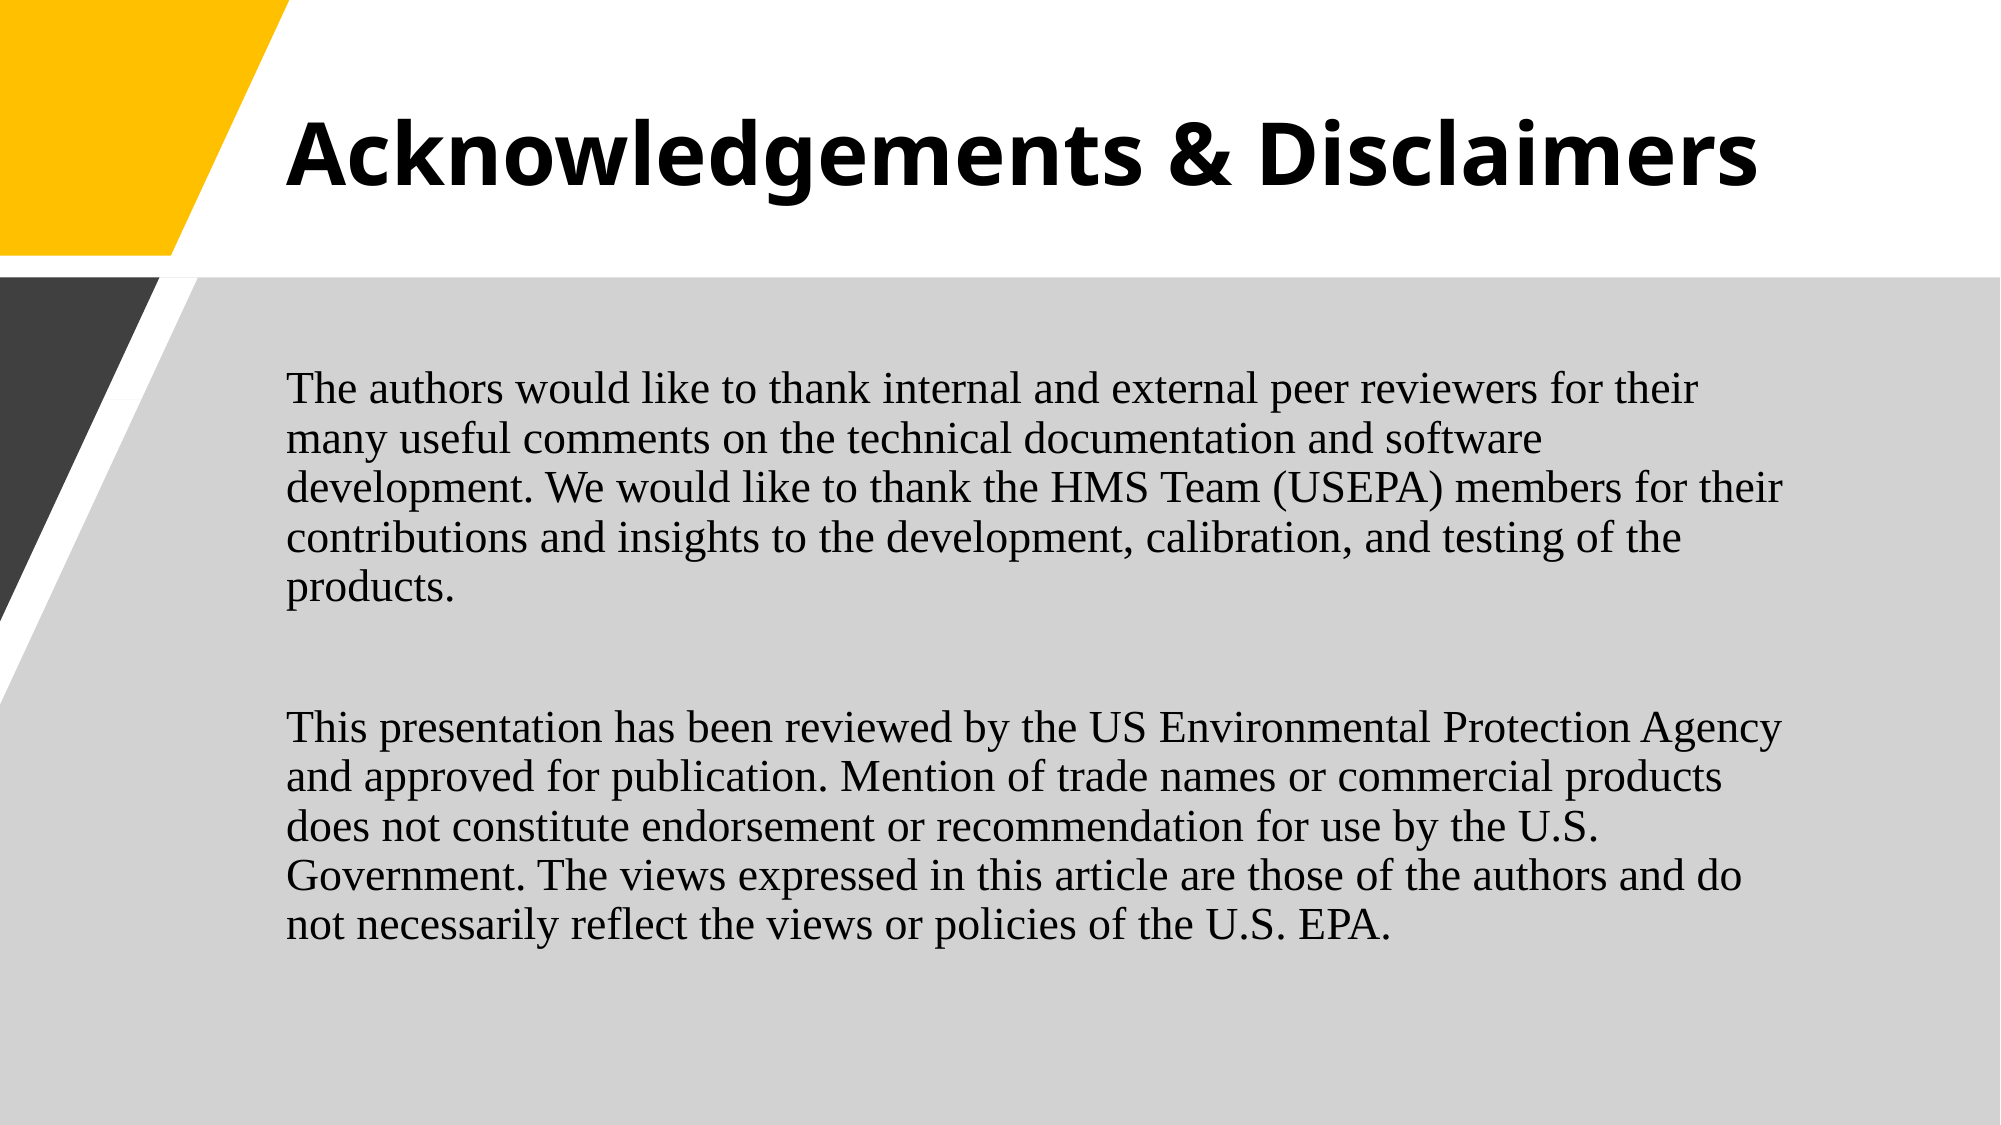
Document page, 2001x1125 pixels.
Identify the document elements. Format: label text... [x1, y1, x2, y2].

list The authors would like to thank internal and external peer reviewers for their many useful comments on the technical documentation and software development. We would like to thank the HMS Team (USEPA) members for their contributions and insights to the development, calibration, and testing of the products. This presentation has been reviewed by the US Environmental Protection Agency and approved for publication. Mention of trade names or commercial products does not constitute endorsement or recommendation for use by the U.S. Government. The views expressed in this article are those of the authors and do not necessarily reflect the views or policies of the U.S. EPA. [271, 356, 1808, 1020]
text_box [0, 0, 291, 257]
title Acknowledgements & Disclaimers [271, 60, 1808, 255]
text_box [0, 276, 2000, 1125]
text_box [0, 276, 162, 622]
